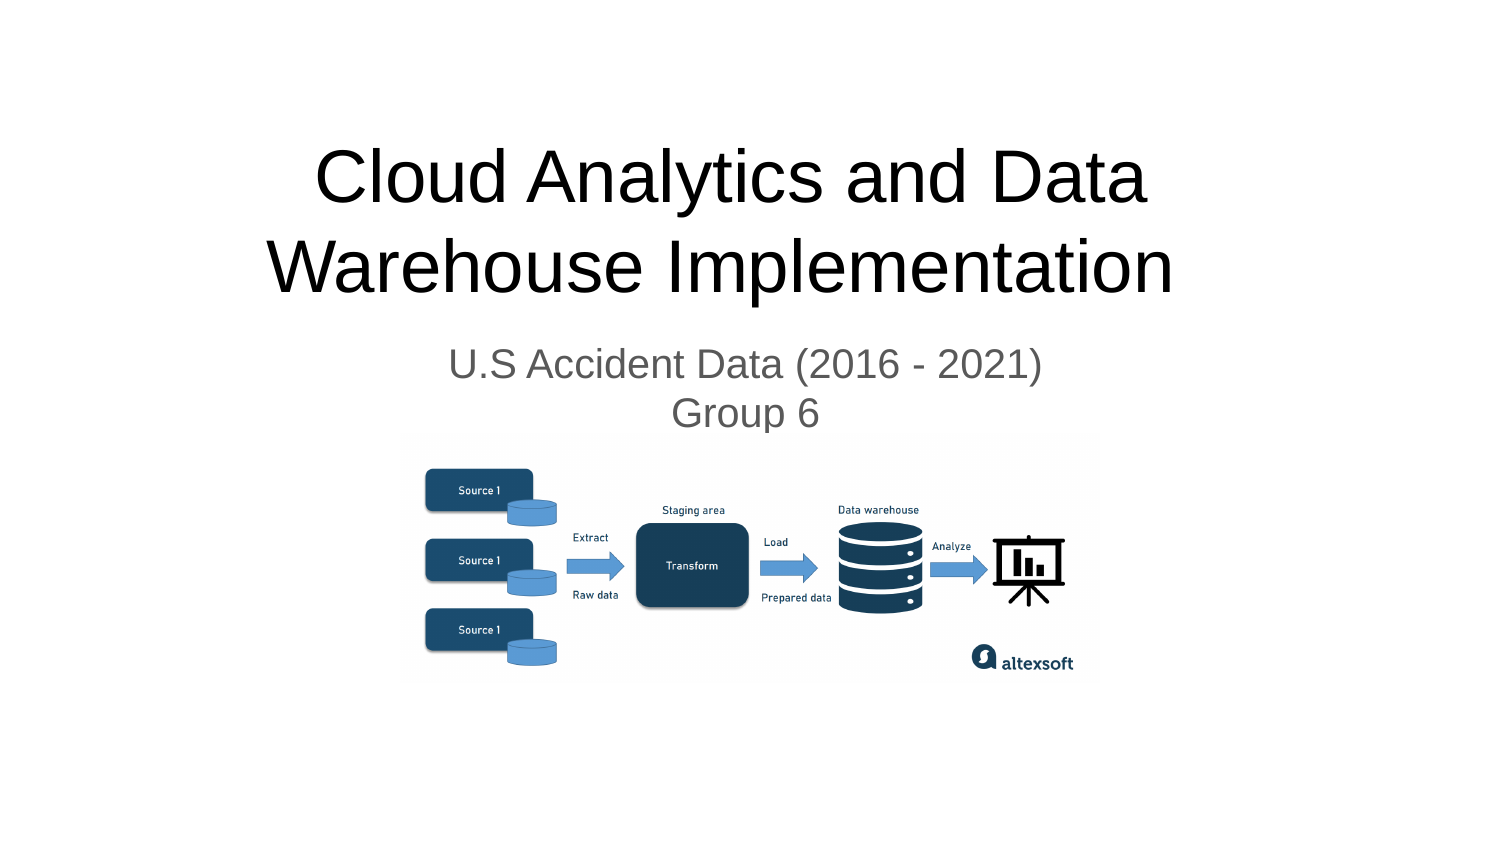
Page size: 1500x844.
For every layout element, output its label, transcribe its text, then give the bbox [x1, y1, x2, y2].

title Cloud Analytics and Data Warehouse Implementation [224, 0, 1239, 322]
subtitle U.S Accident Data (2016 - 2021) Group 6 [46, 322, 1445, 453]
picture [400, 433, 1100, 683]
